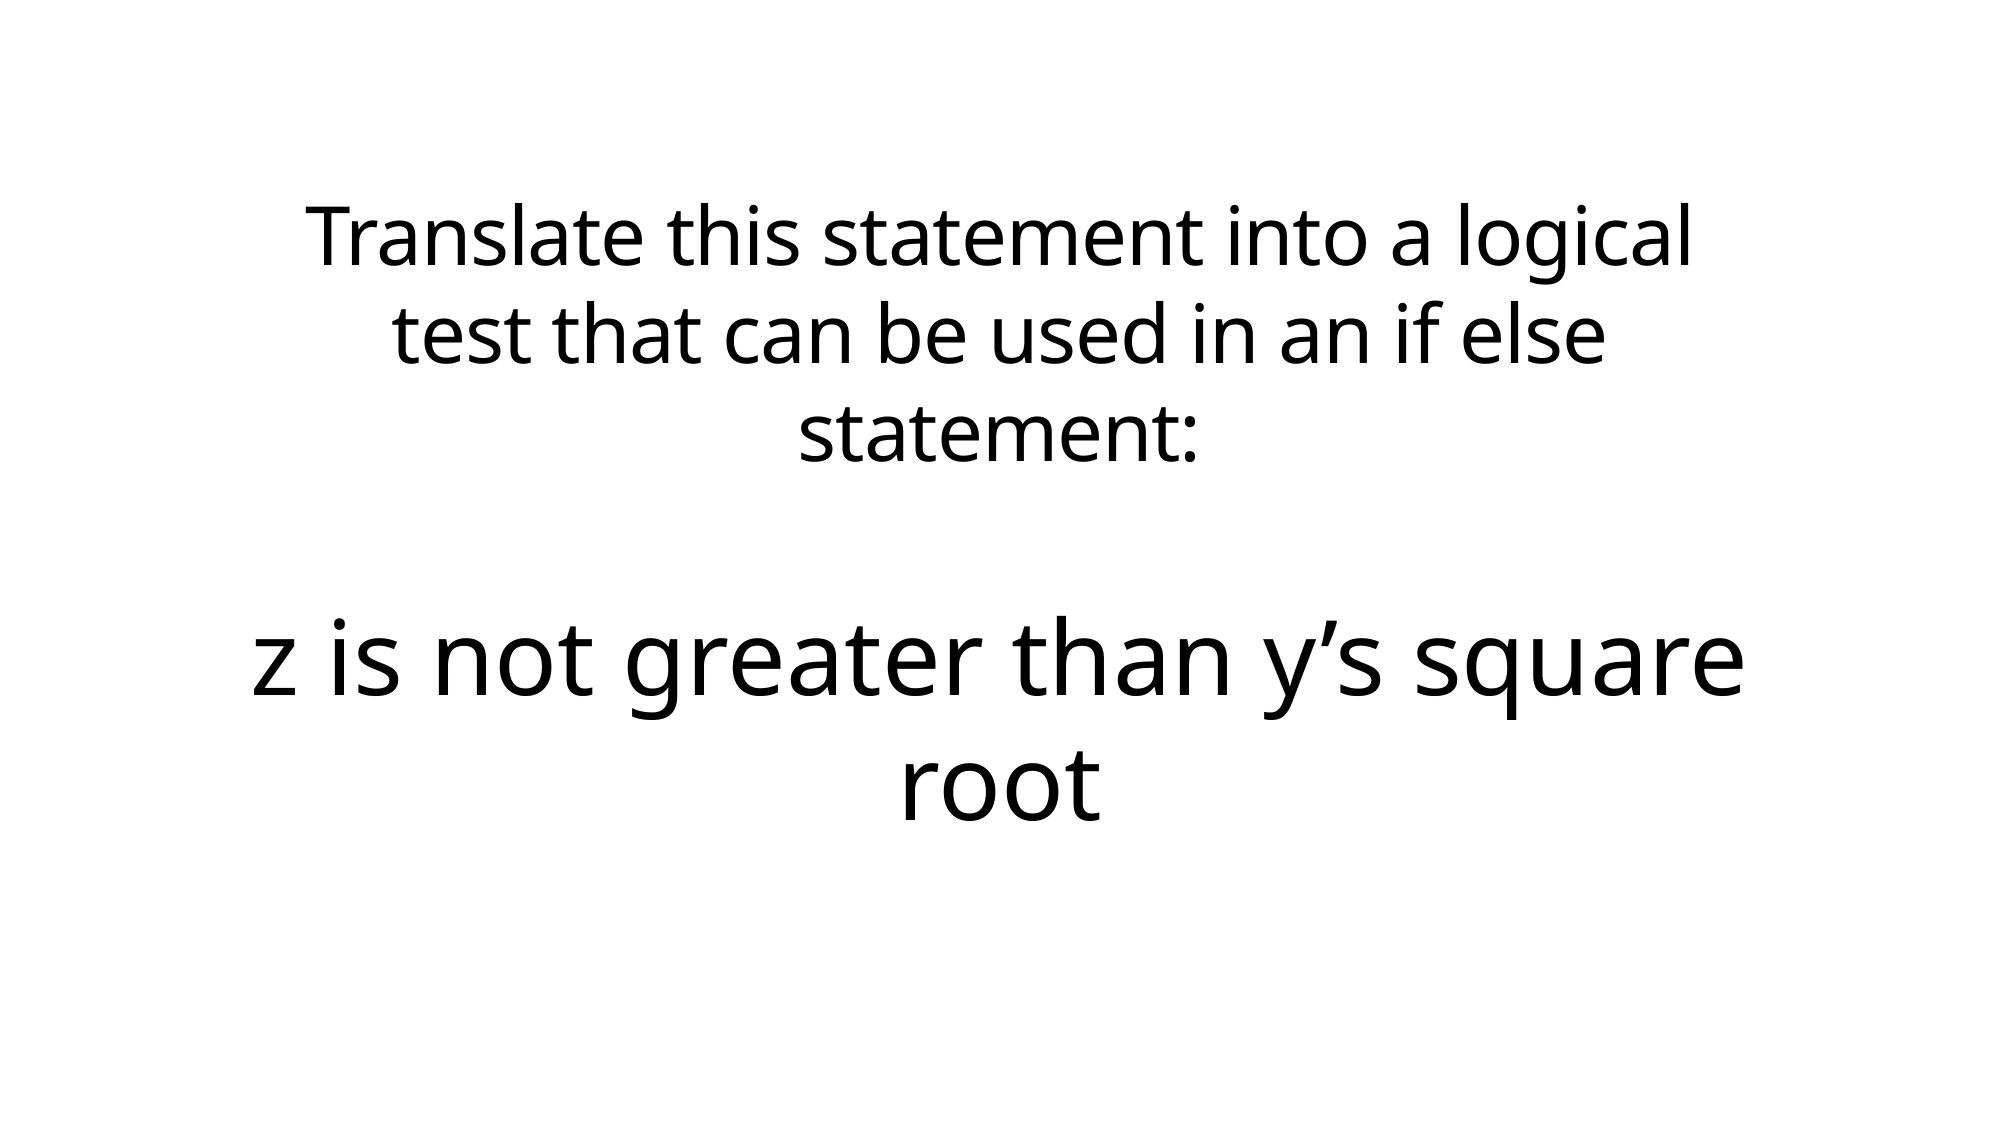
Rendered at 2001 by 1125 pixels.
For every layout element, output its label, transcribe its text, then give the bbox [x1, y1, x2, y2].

subtitle z is not greater than y’s square root [231, 590, 1769, 863]
title Translate this statement into a logical test that can be used in an if else statement: [249, 184, 1750, 576]
